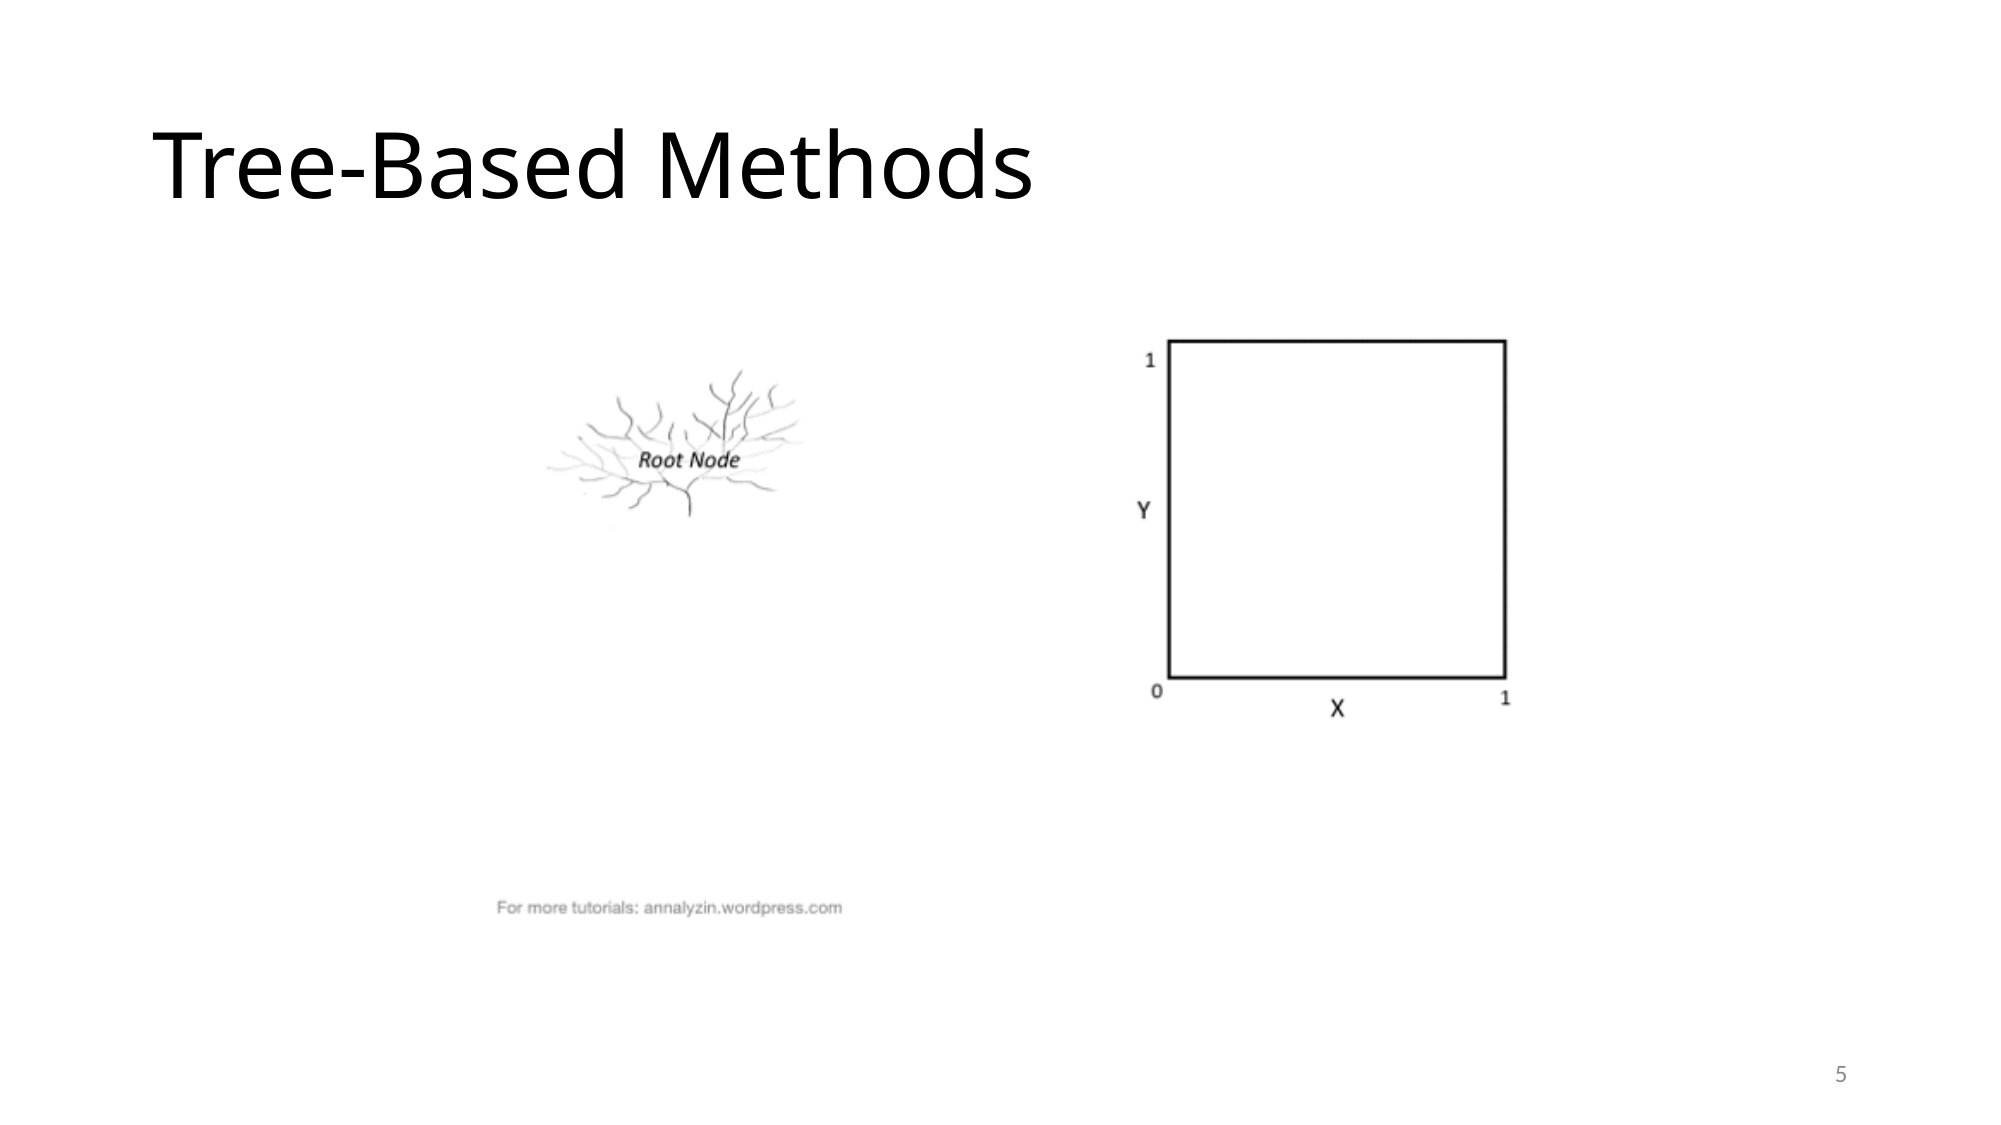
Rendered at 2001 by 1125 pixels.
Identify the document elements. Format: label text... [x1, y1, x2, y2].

title Tree-Based Methods [137, 59, 1863, 278]
slide_number 5 [1412, 1042, 1863, 1103]
picture [454, 304, 1546, 964]
